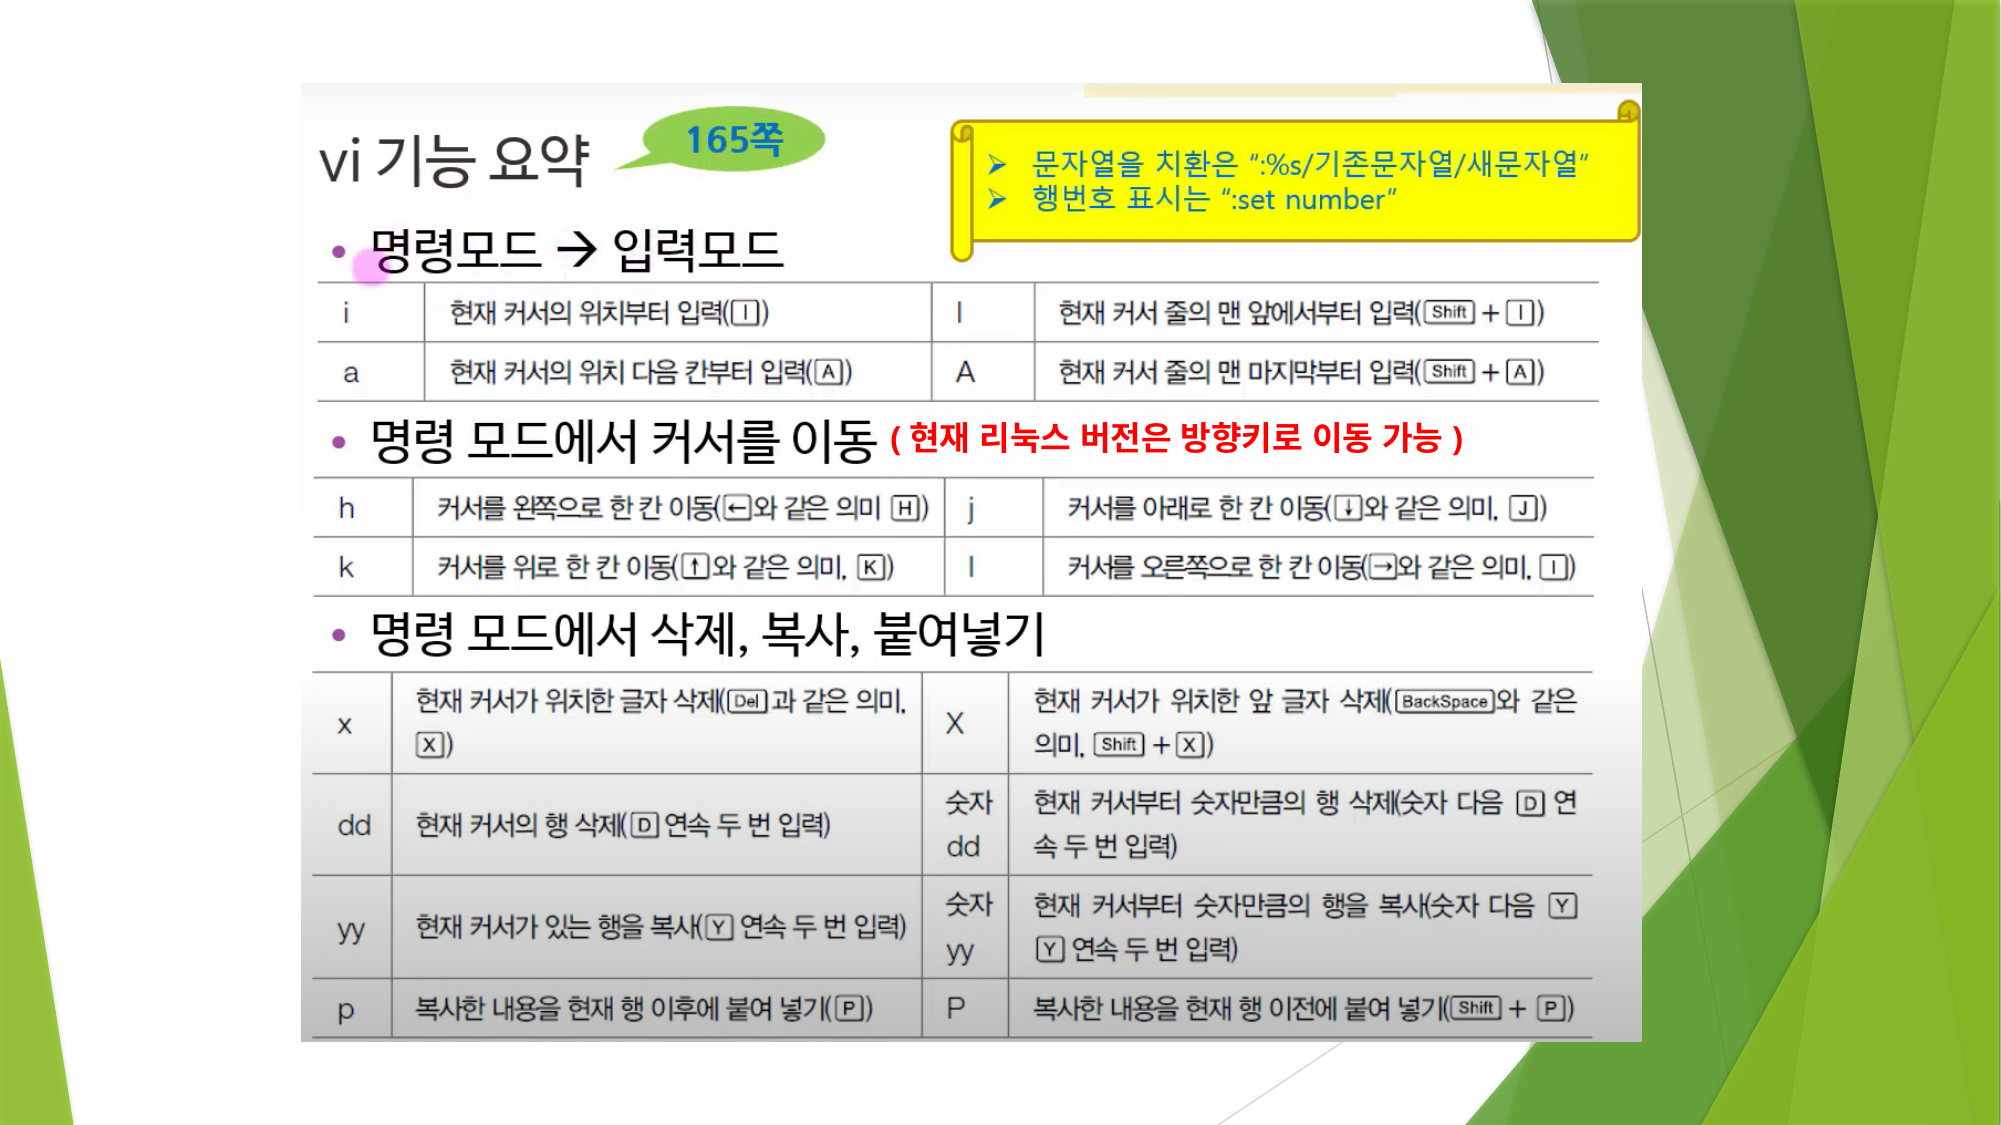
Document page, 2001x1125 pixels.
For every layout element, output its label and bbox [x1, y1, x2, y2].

picture [301, 83, 1643, 1042]
